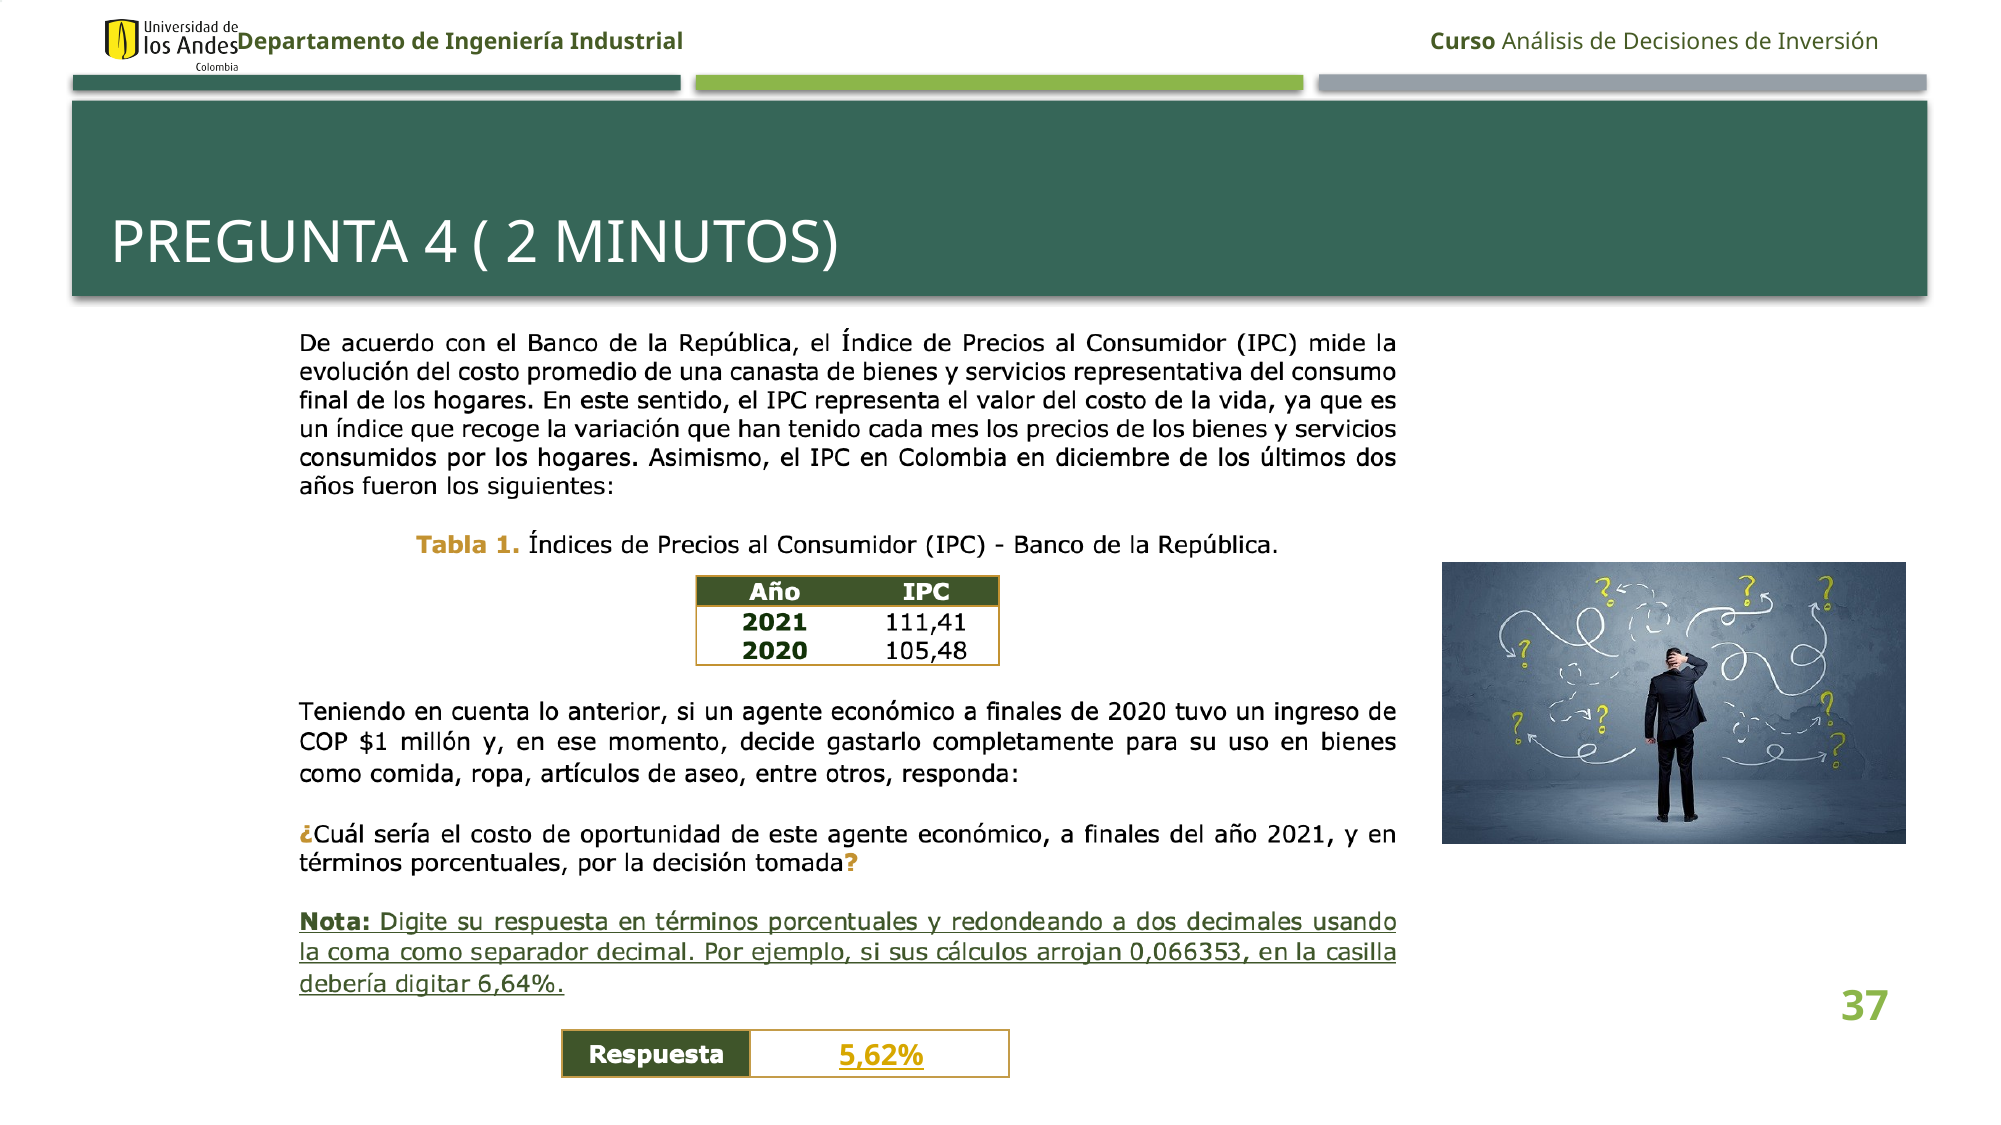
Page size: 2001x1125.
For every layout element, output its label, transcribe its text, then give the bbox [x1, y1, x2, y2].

picture [275, 318, 1907, 1096]
title PREGUNTA 4 ( 2 minutos) [95, 115, 1905, 282]
slide_number 37 [1732, 977, 1905, 1037]
text_box Curso Análisis de Decisiones de Inversión [1377, 19, 1895, 62]
picture [104, 18, 238, 71]
text_box Departamento de Ingeniería Industrial [240, 19, 699, 62]
